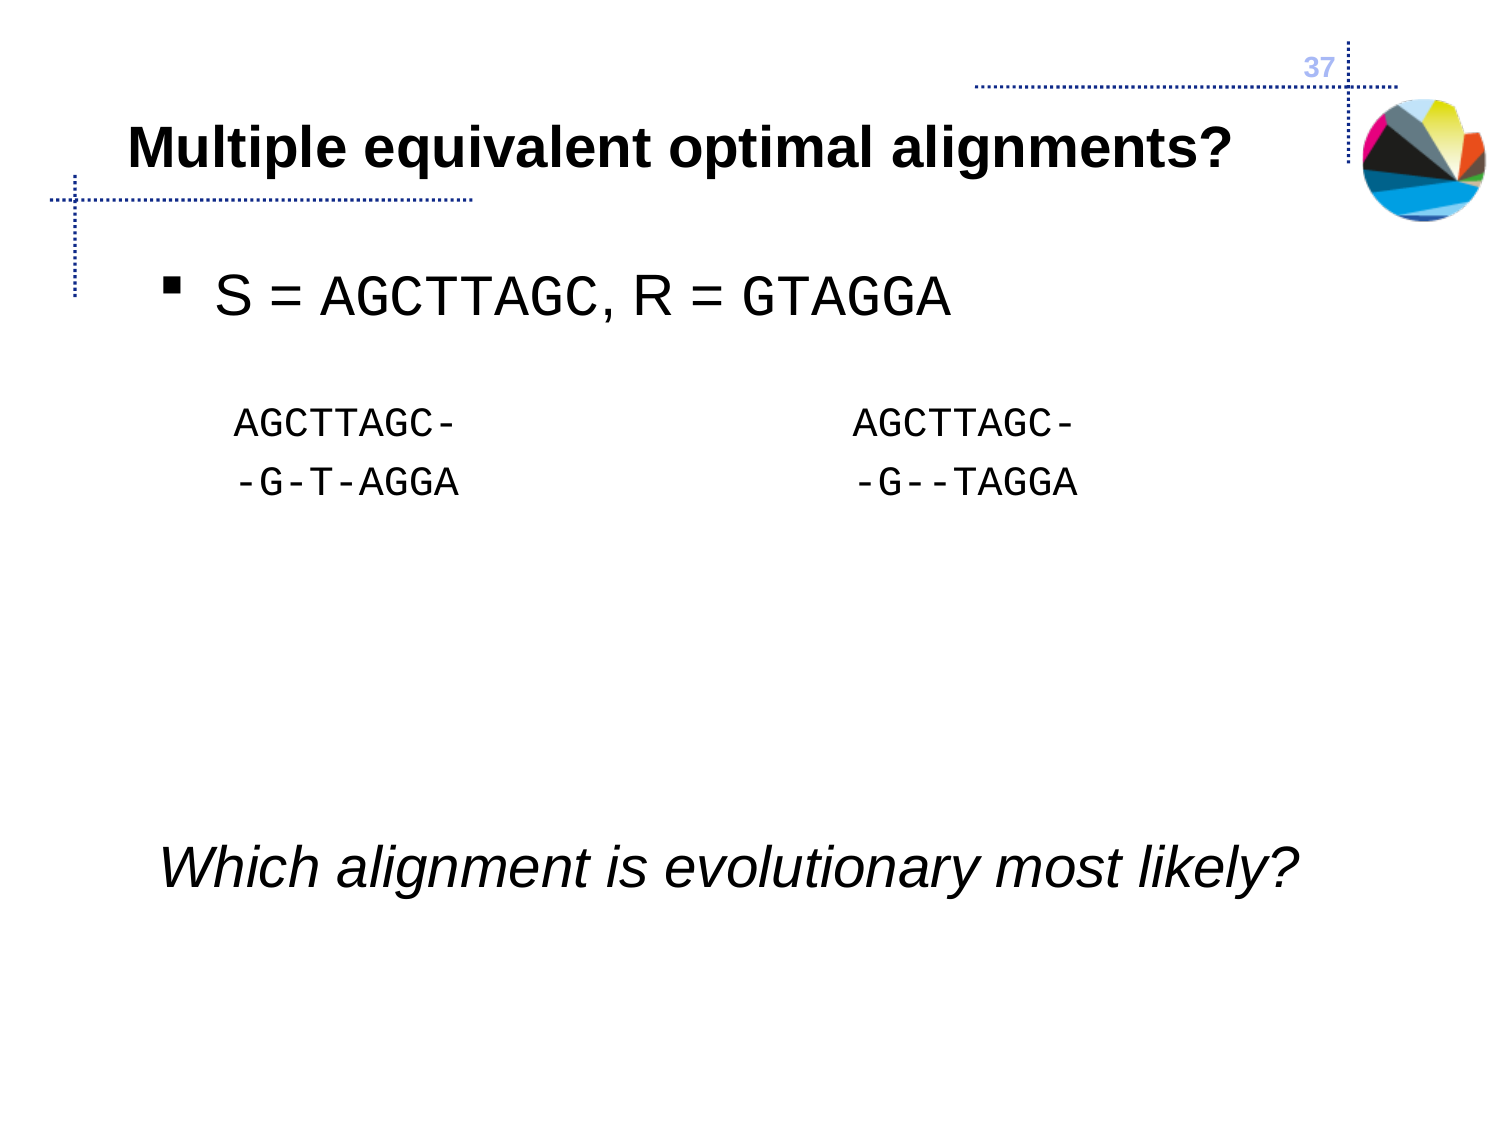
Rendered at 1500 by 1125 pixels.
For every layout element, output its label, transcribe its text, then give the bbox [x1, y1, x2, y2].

text_box S = AGCTTAGC, R = GTAGGA Which alignment is evolutionary most likely? [143, 249, 1357, 913]
slide_number 37 [1038, 40, 1352, 116]
list AGCTTAGC- -G-T-AGGA [143, 387, 738, 975]
list AGCTTAGC- -G--TAGGA [762, 387, 1357, 975]
picture [1362, 99, 1488, 225]
title Multiple equivalent optimal alignments? [112, 50, 1325, 238]
